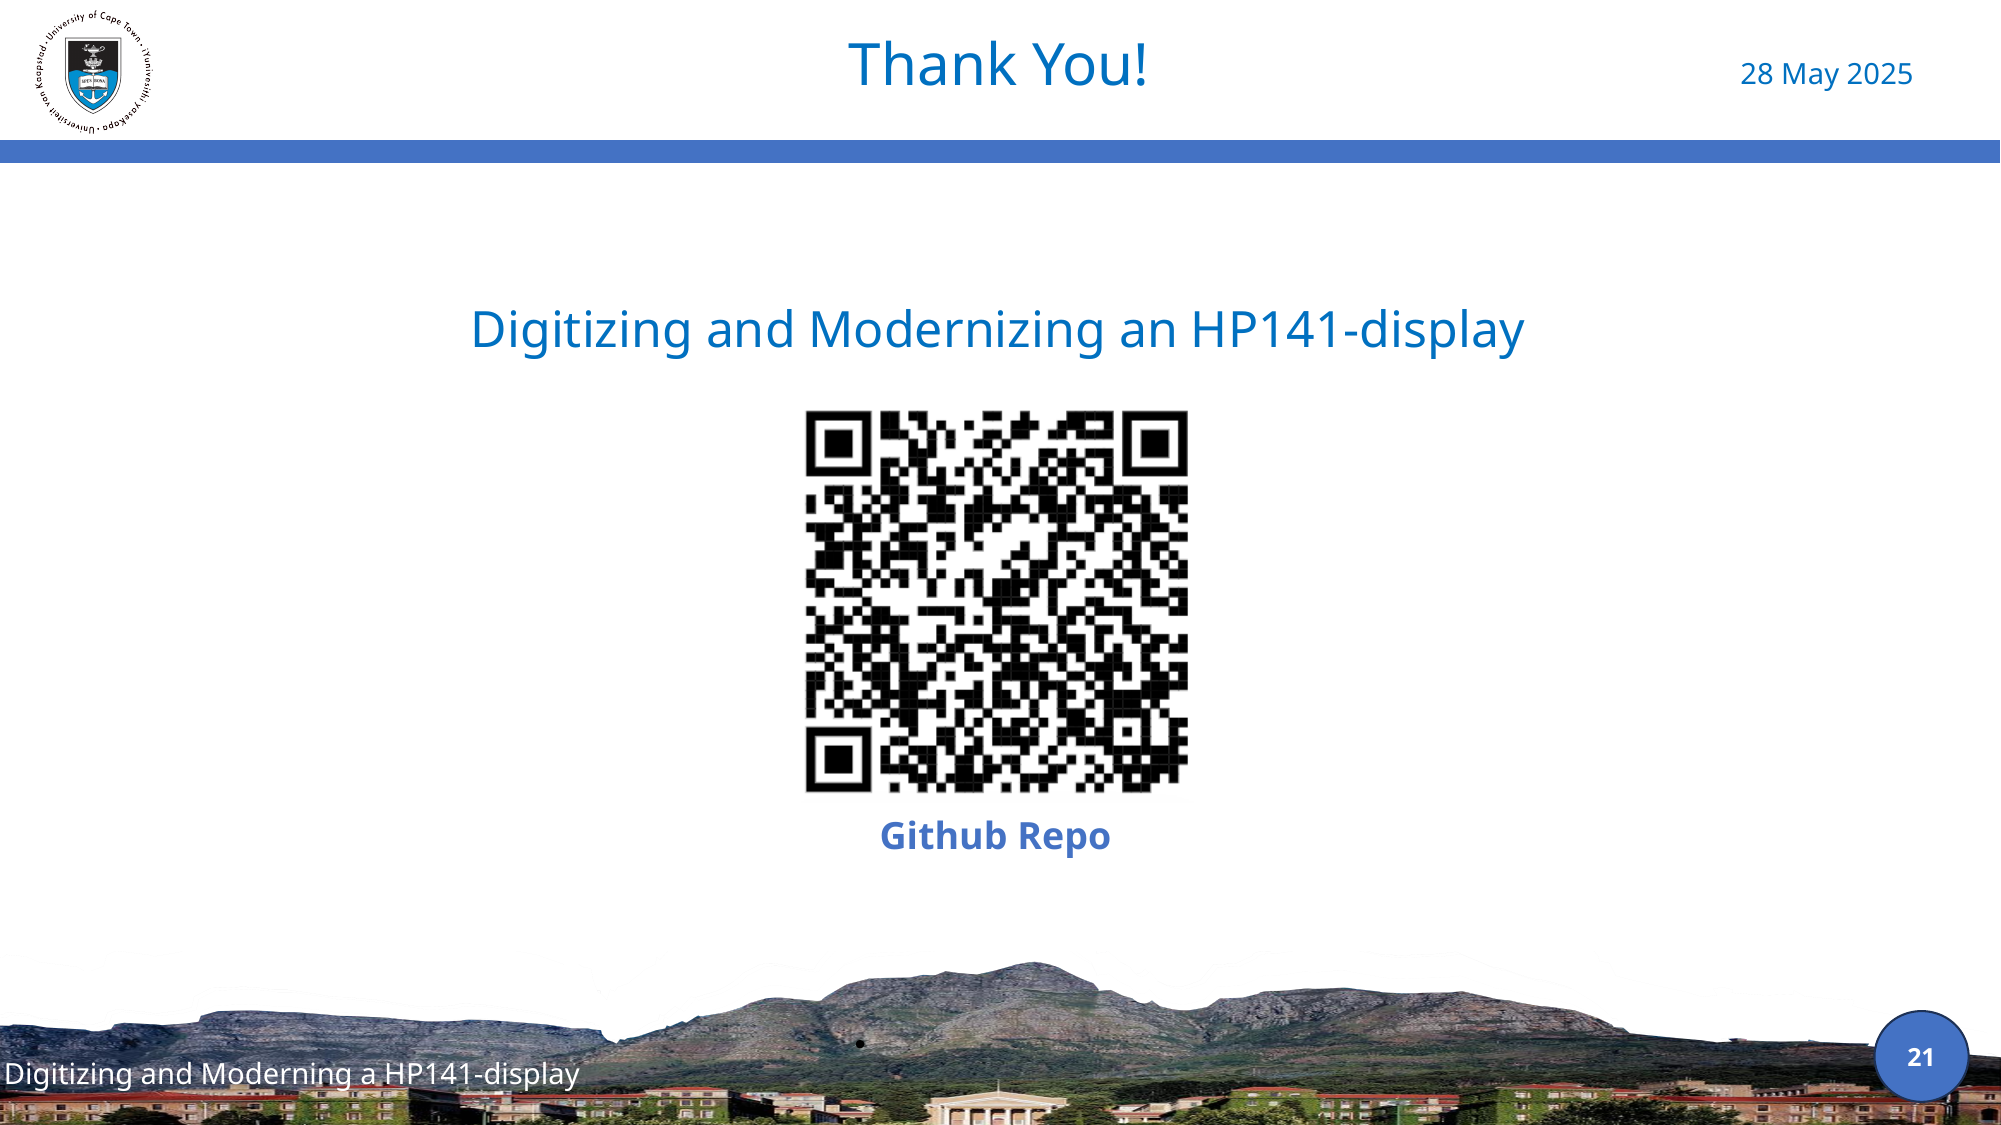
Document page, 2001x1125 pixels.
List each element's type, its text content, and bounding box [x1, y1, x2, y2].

text_box [0, 140, 2000, 163]
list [0, 951, 2000, 1125]
title Thank You! [0, 0, 2000, 134]
text_box Github Repo [785, 804, 1206, 865]
text_box 28 May 2025 [1668, 10, 1986, 141]
picture [35, 10, 153, 134]
text_box Digitizing and Modernizing an HP141-display [448, 280, 1548, 383]
picture [801, 404, 1195, 804]
